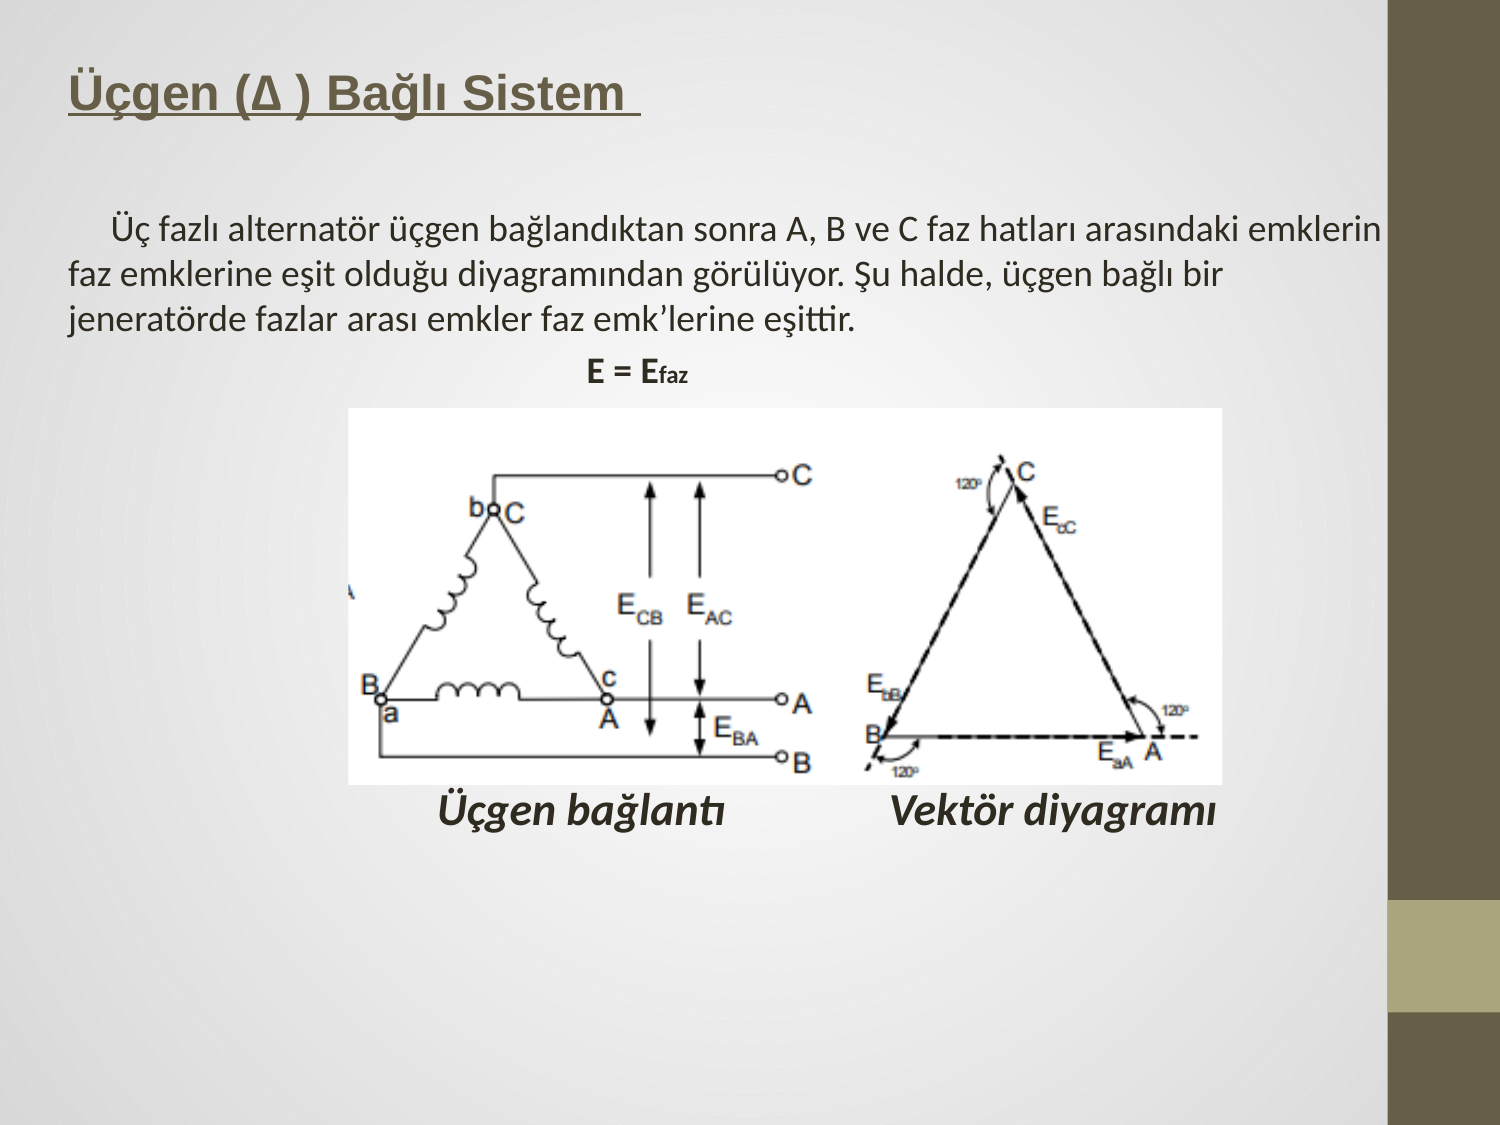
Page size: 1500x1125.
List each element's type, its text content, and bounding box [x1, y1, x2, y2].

picture [348, 408, 1223, 785]
list Üç fazlı alternatör üçgen bağlandıktan sonra A, B ve C faz hatları arasındaki emklerin faz emklerine eşit olduğu diyagramından görülüyor. Şu halde, üçgen bağlı bir jeneratörde fazlar arası emkler faz emk’lerine eşittir. E = Efaz Üçgen bağlantı Vektör diyagramı [53, 196, 1400, 938]
title Üçgen (∆ ) Bağlı Sistem [53, 30, 1318, 150]
